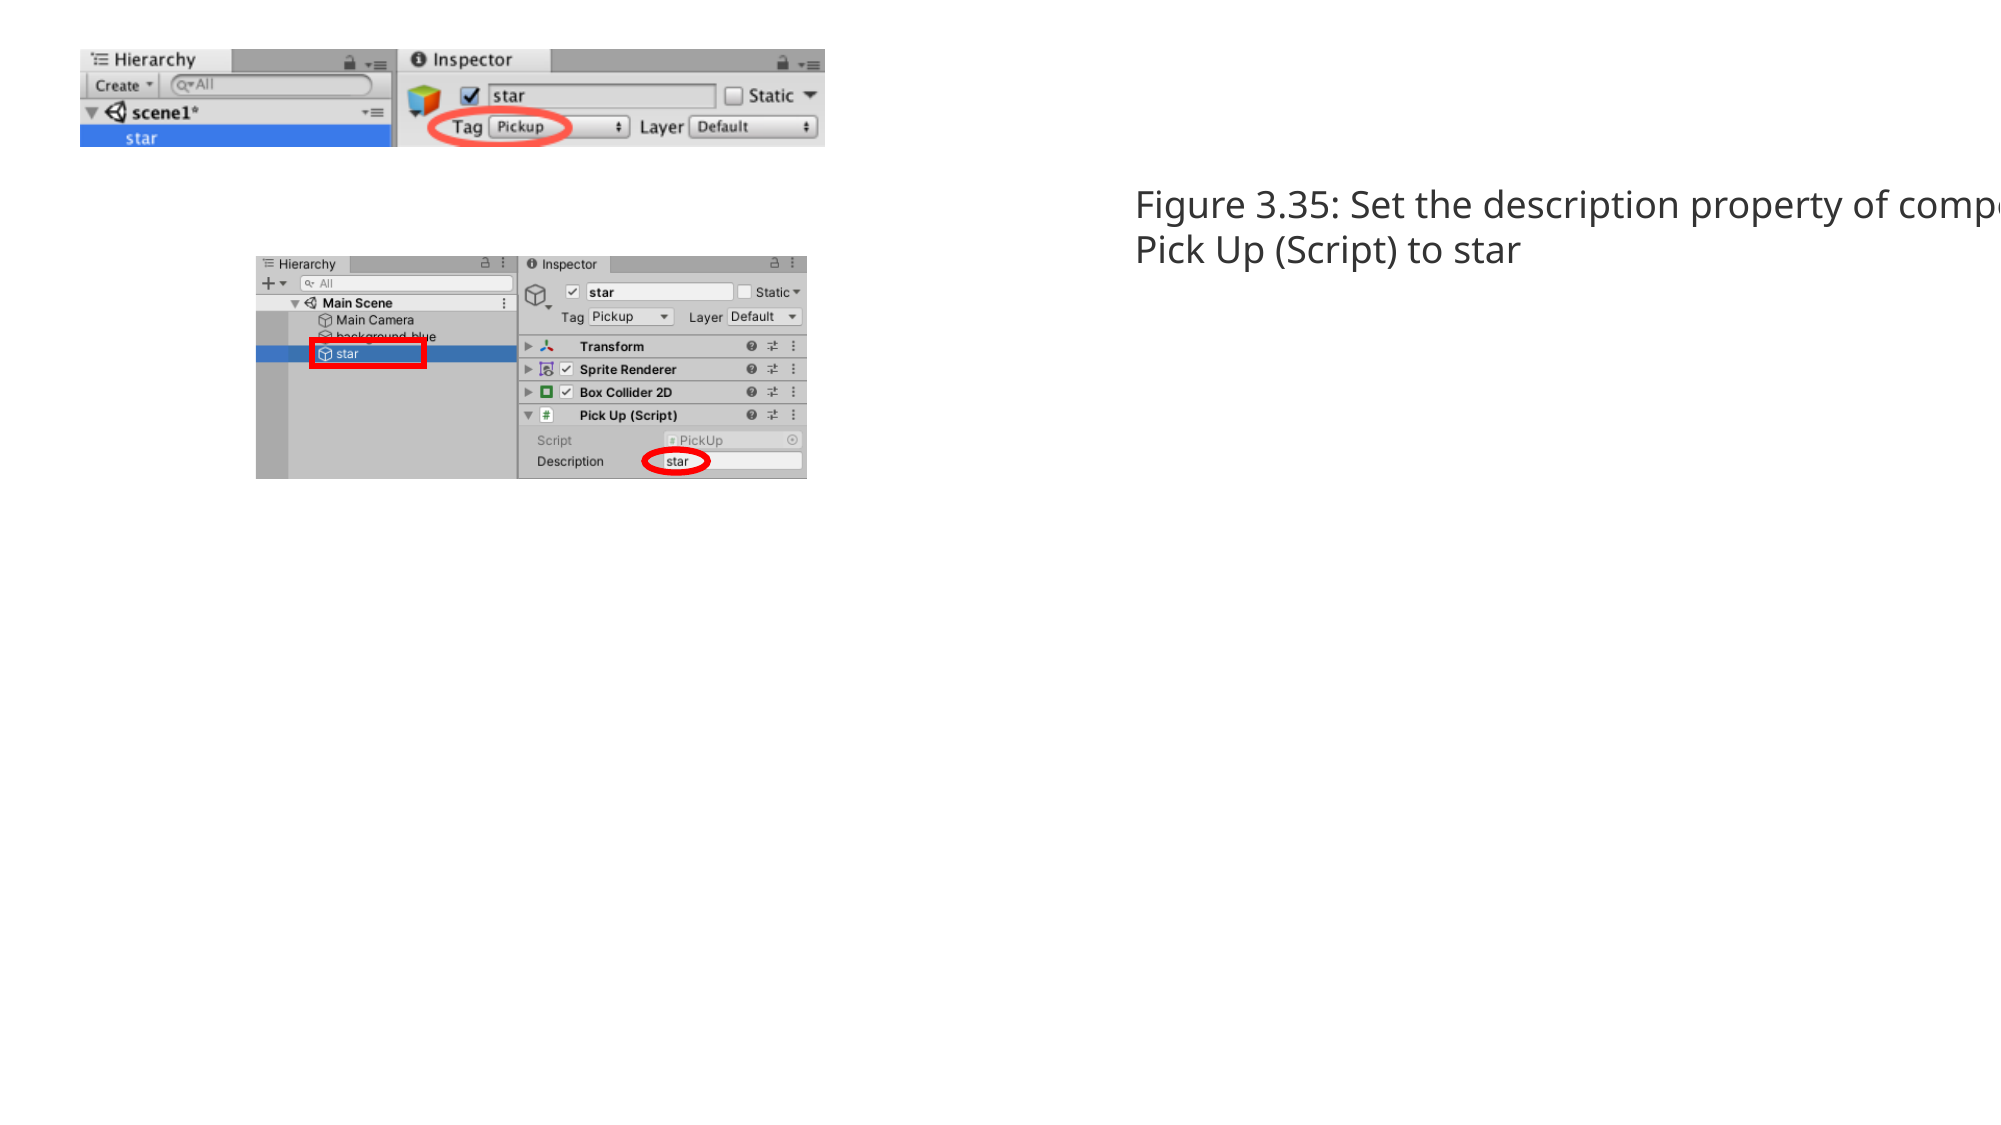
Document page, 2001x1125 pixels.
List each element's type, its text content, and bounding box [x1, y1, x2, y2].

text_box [255, 256, 807, 479]
text_box Figure 3.35: Set the description property of component Pick Up (Script) to star [1119, 173, 2000, 278]
picture [80, 49, 825, 147]
